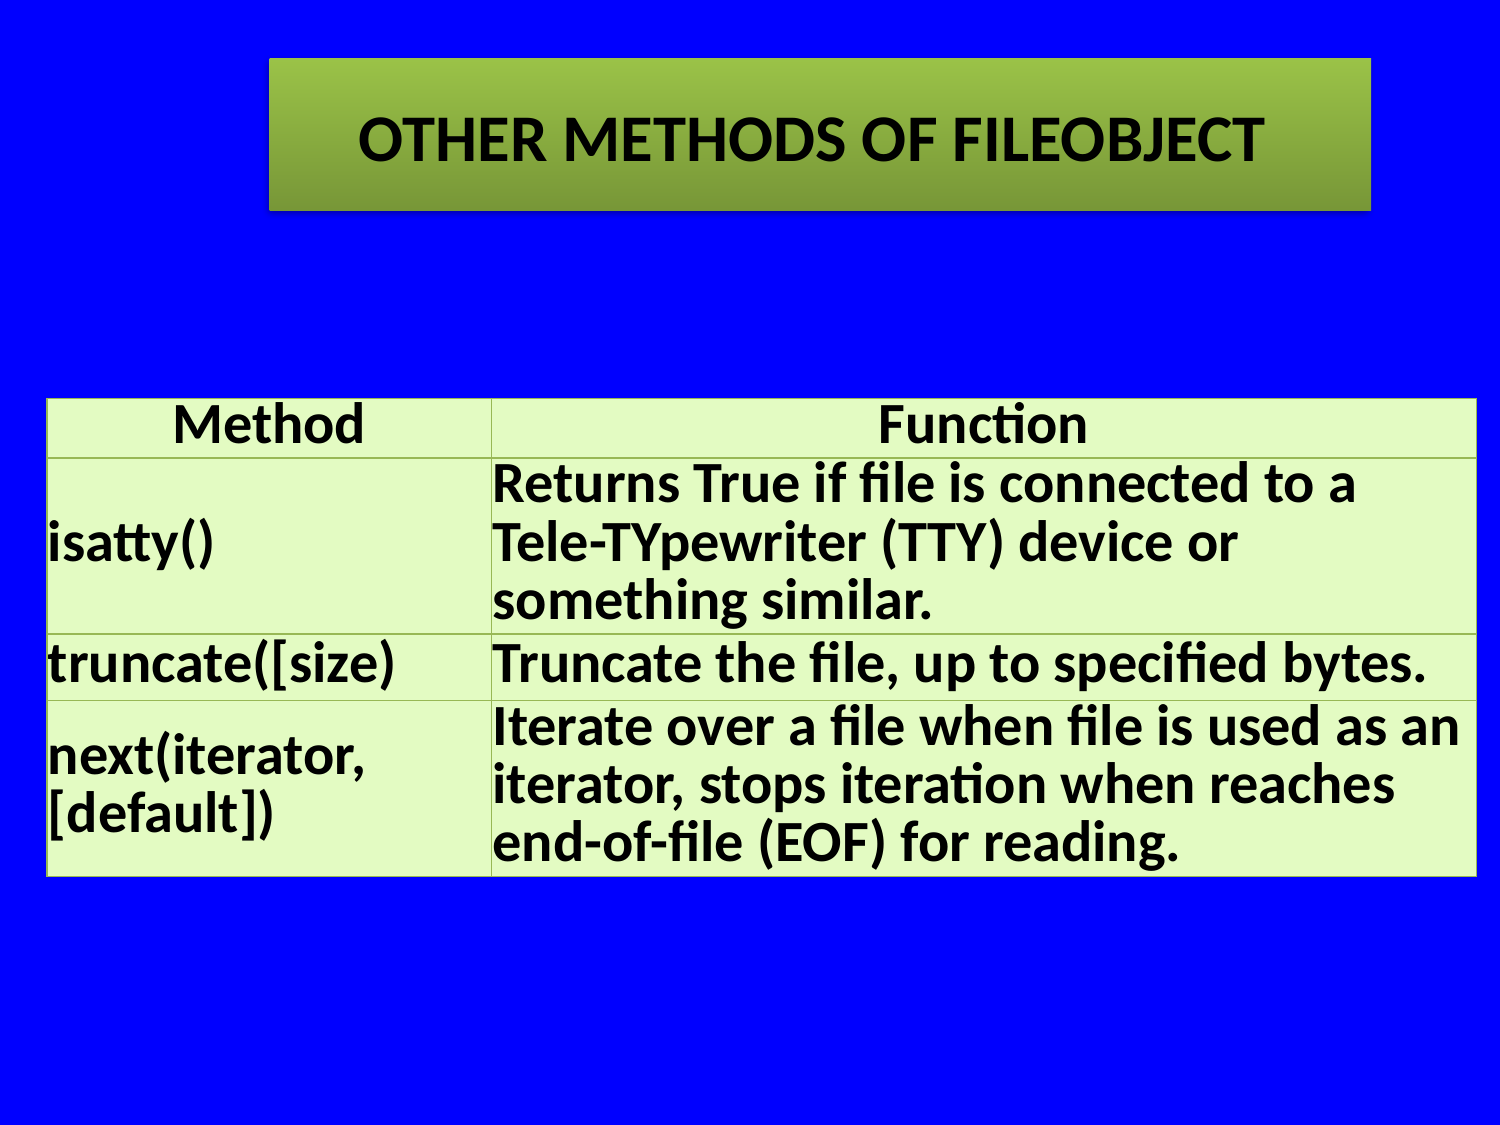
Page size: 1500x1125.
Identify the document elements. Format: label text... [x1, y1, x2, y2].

table_cell next(iterator,[default]) [48, 701, 491, 876]
text_box OTHER METHODS OF FILEOBJECT [269, 58, 1372, 211]
table_cell isatty() [48, 459, 491, 633]
table_header Method [48, 399, 491, 457]
table_cell Returns True if file is connected to a Tele-TYpewriter (TTY) device or something similar. [492, 459, 1476, 633]
table_cell Truncate the file, up to specified bytes. [492, 635, 1476, 700]
table_cell truncate([size) [48, 635, 491, 700]
table_header Function [492, 399, 1476, 457]
table_cell Iterate over a file when file is used as an iterator, stops iteration when reaches end-of-file (EOF) for reading. [492, 701, 1476, 876]
